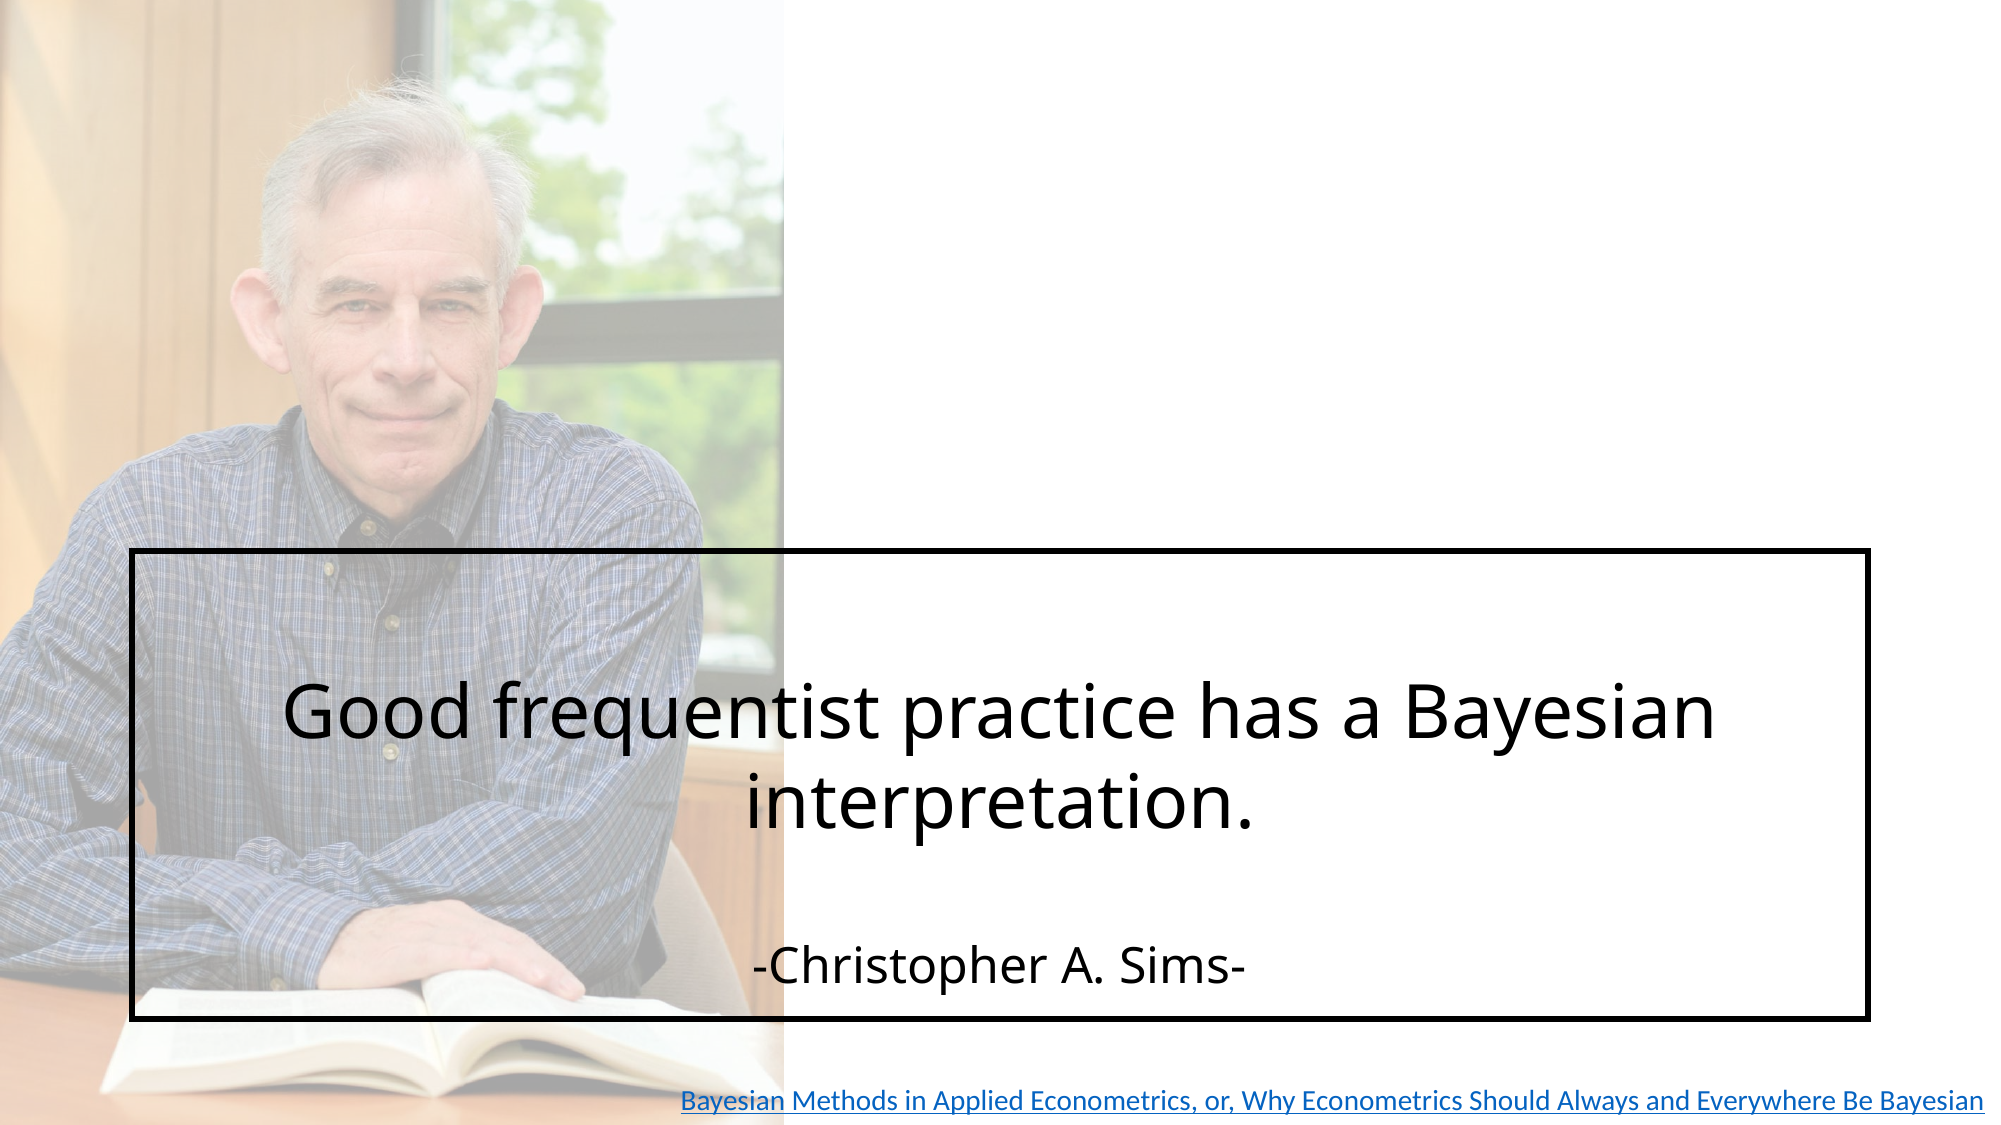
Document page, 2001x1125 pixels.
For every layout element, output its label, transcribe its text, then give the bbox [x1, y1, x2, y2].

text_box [131, 551, 1869, 1020]
picture [0, 0, 784, 1125]
text_box Bayesian Methods in Applied Econometrics, or, Why Econometrics Should Always and Everywhere Be Bayesian [784, 1074, 2000, 1124]
